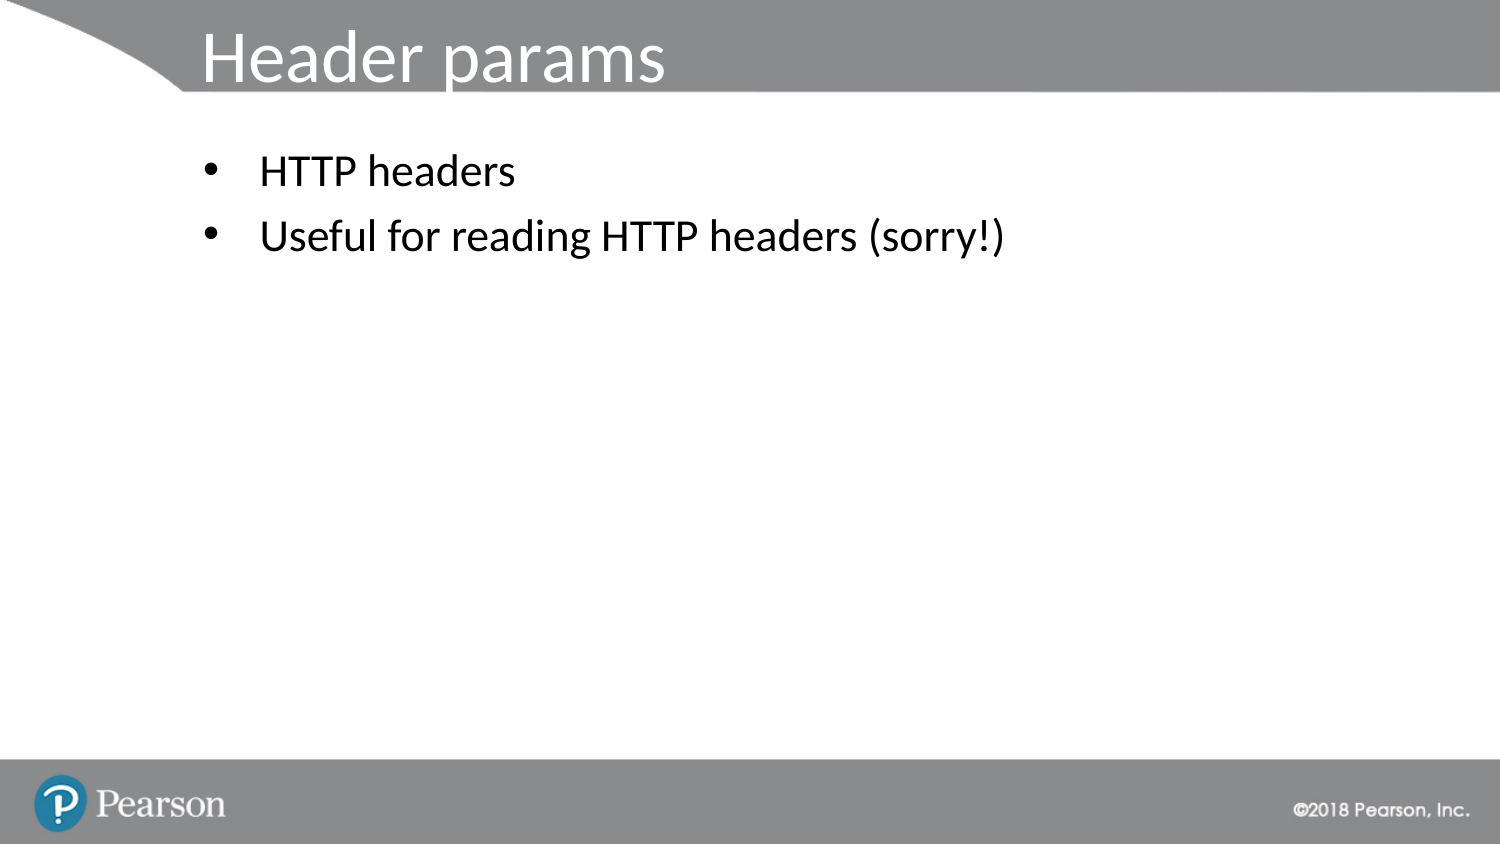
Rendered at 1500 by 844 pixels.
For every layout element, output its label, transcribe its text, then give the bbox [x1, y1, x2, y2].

picture [0, 0, 1500, 844]
title Header params [186, 0, 1425, 92]
list HTTP headers Useful for reading HTTP headers (sorry!) [188, 133, 1425, 716]
